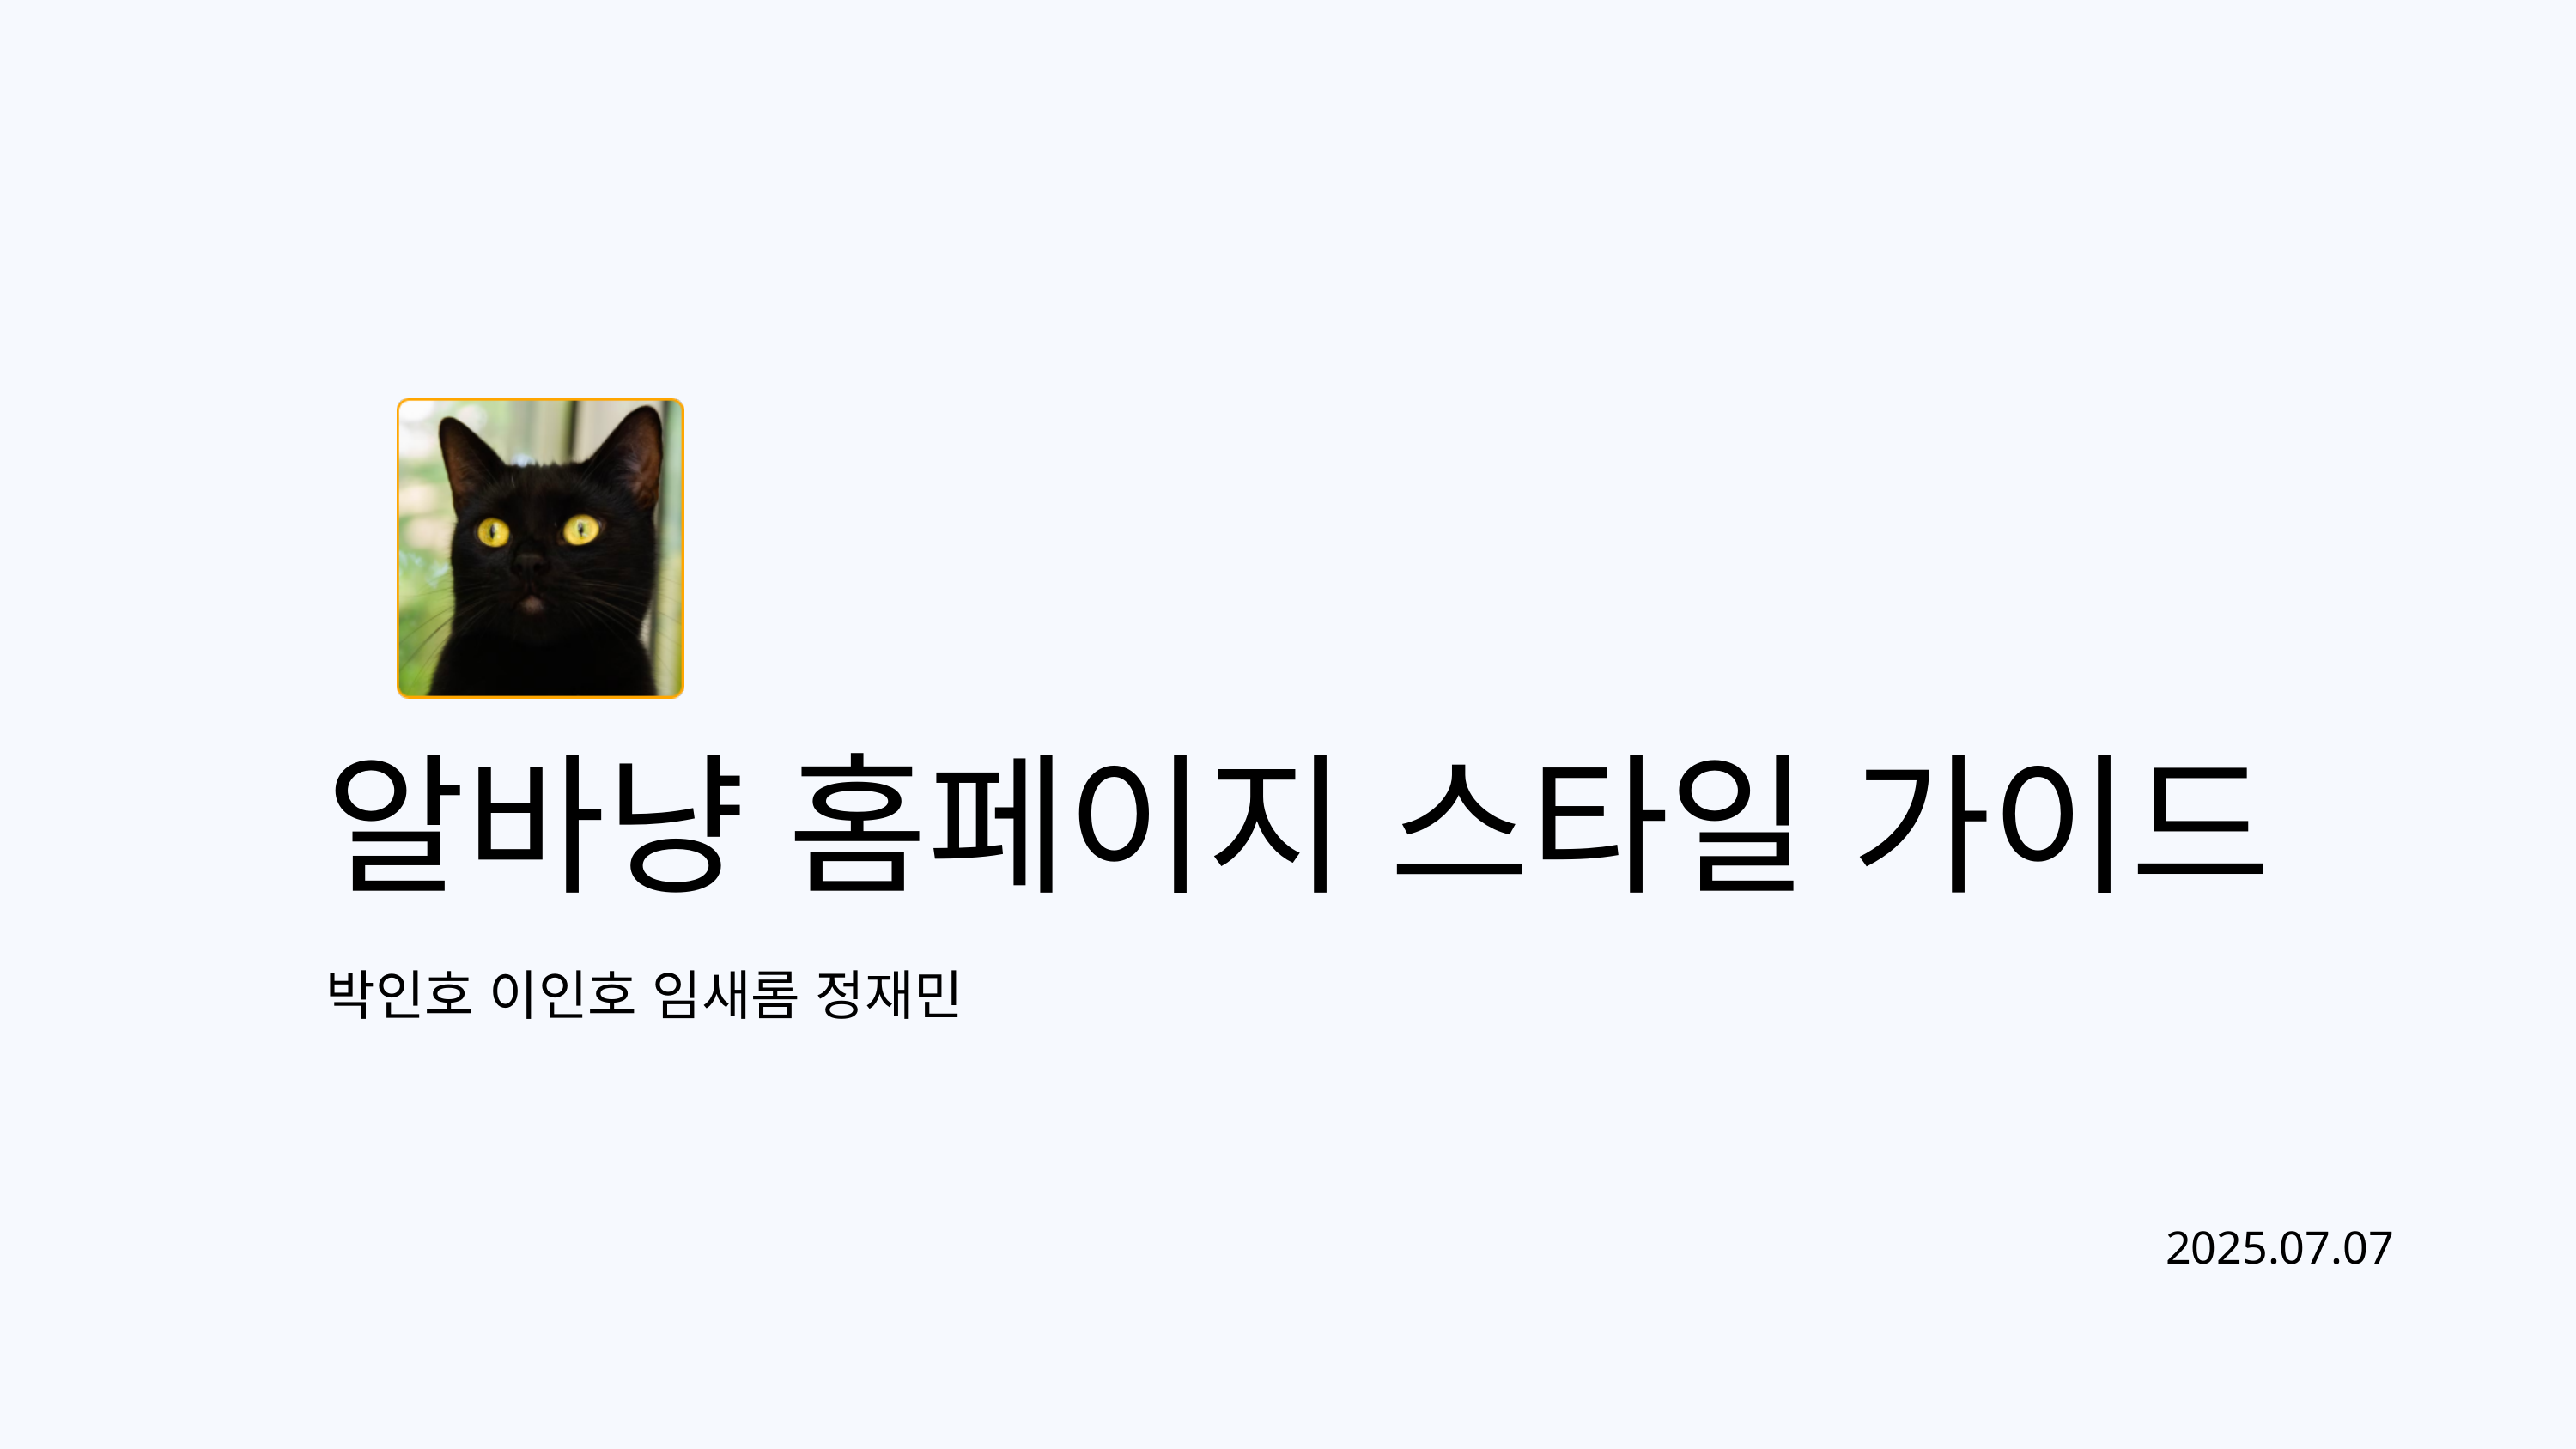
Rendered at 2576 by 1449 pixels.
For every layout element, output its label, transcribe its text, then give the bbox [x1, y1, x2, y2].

text_box 알바냥 홈페이지 스타일 가이드 [325, 699, 2469, 912]
text_box 박인호 이인호 임새롬 정재민 [325, 950, 1429, 1026]
picture [397, 398, 685, 700]
text_box 2025.07.07 [2021, 1210, 2394, 1273]
